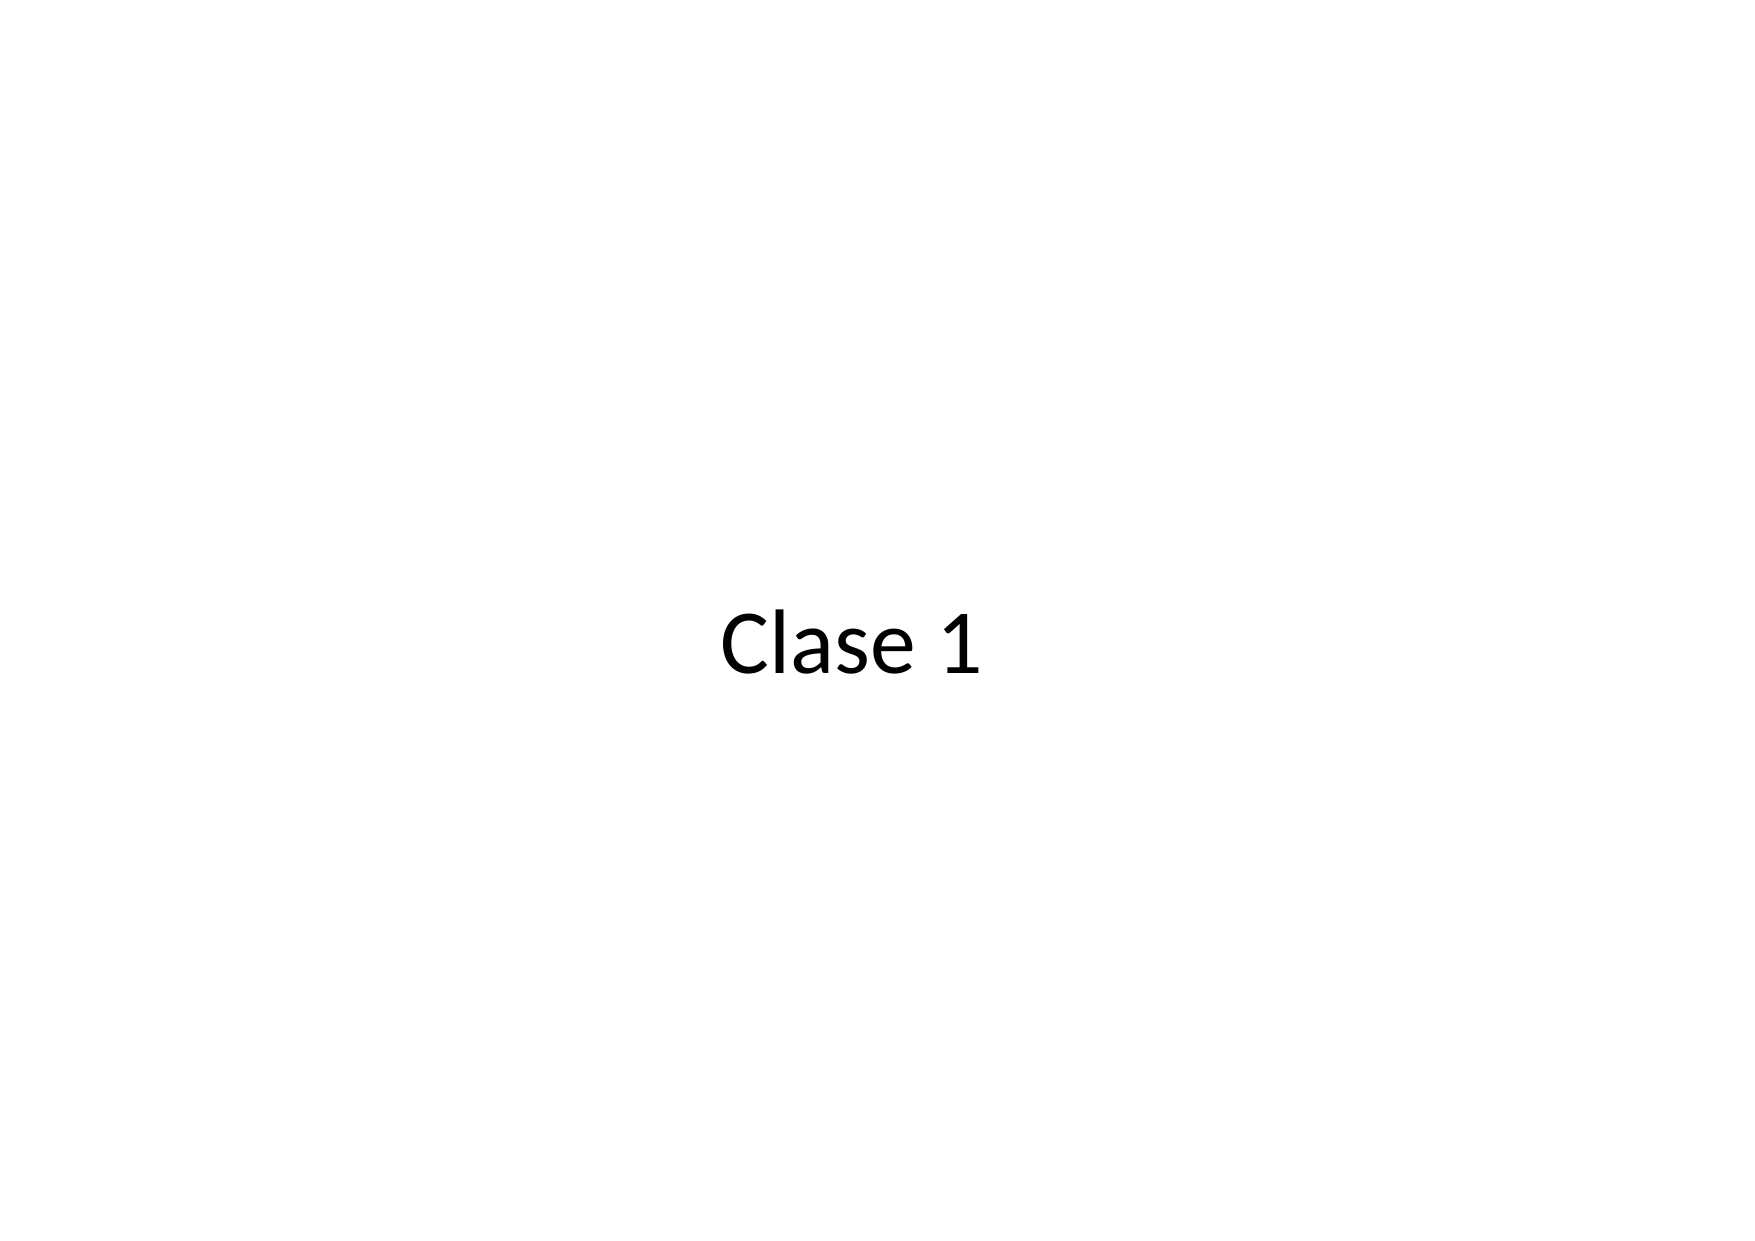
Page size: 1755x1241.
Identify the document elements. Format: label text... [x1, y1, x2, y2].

title Clase 1 [214, 516, 1490, 758]
